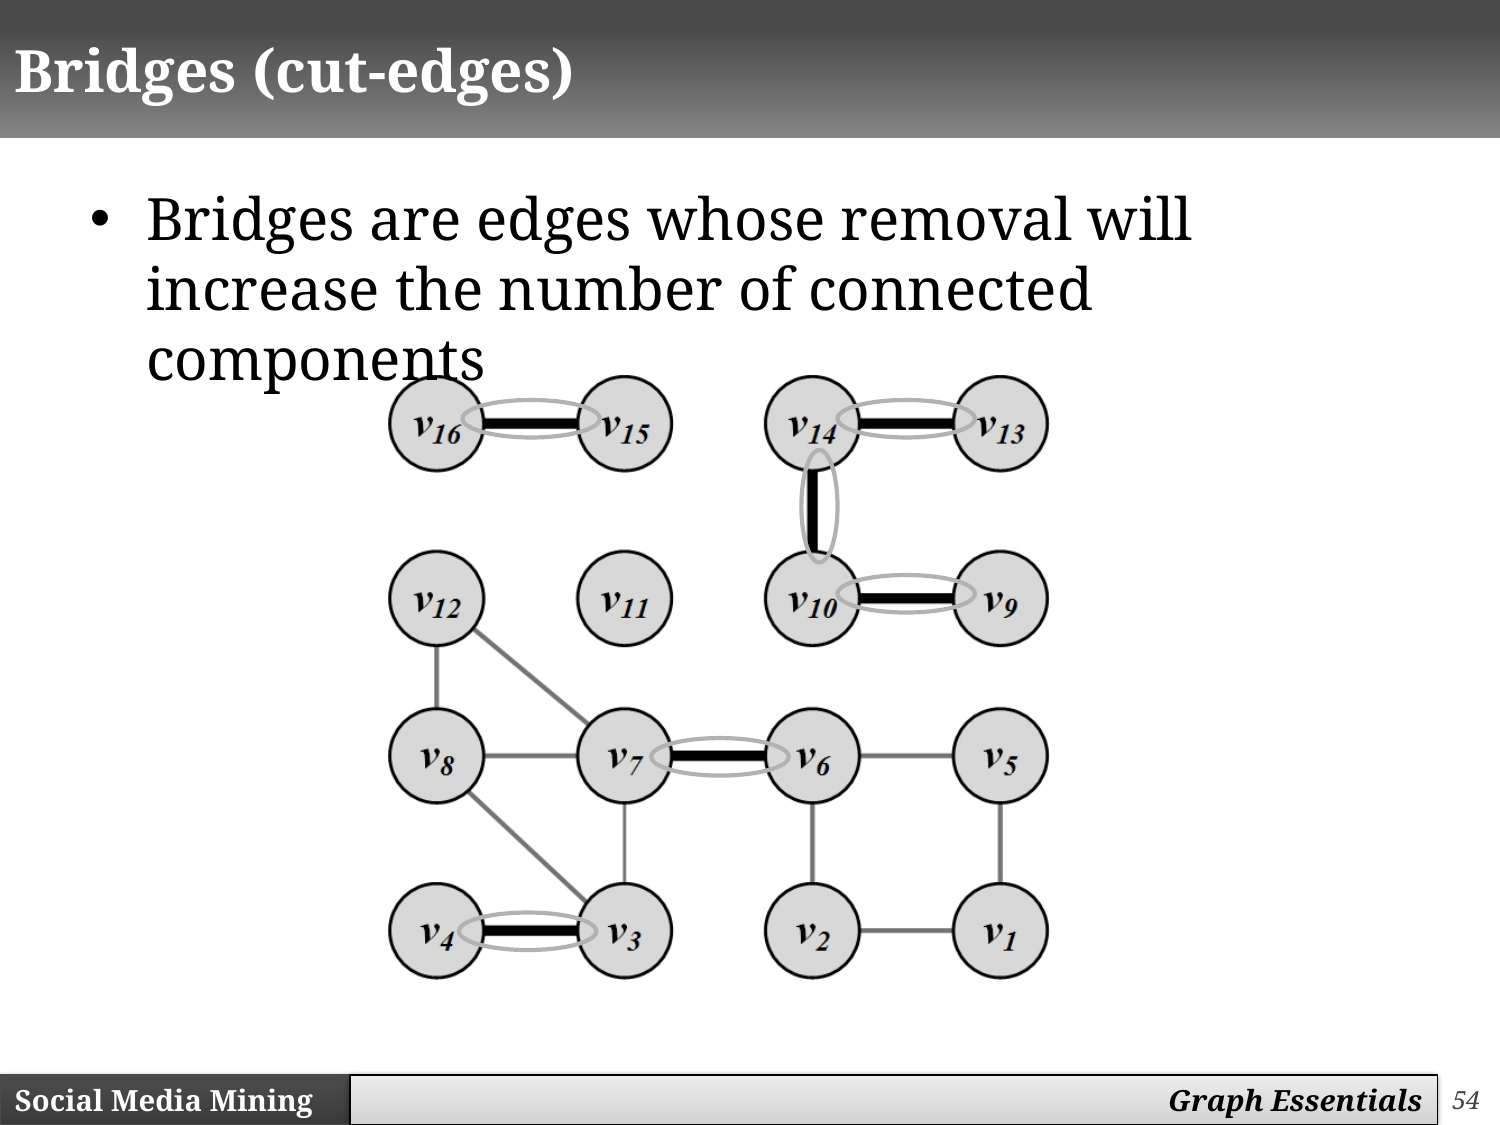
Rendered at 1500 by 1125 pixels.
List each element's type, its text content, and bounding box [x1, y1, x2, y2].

picture [387, 374, 1051, 980]
title Bridges (cut-edges) [0, 0, 1500, 138]
list Bridges are edges whose removal will increase the number of connected components [75, 174, 1425, 1048]
